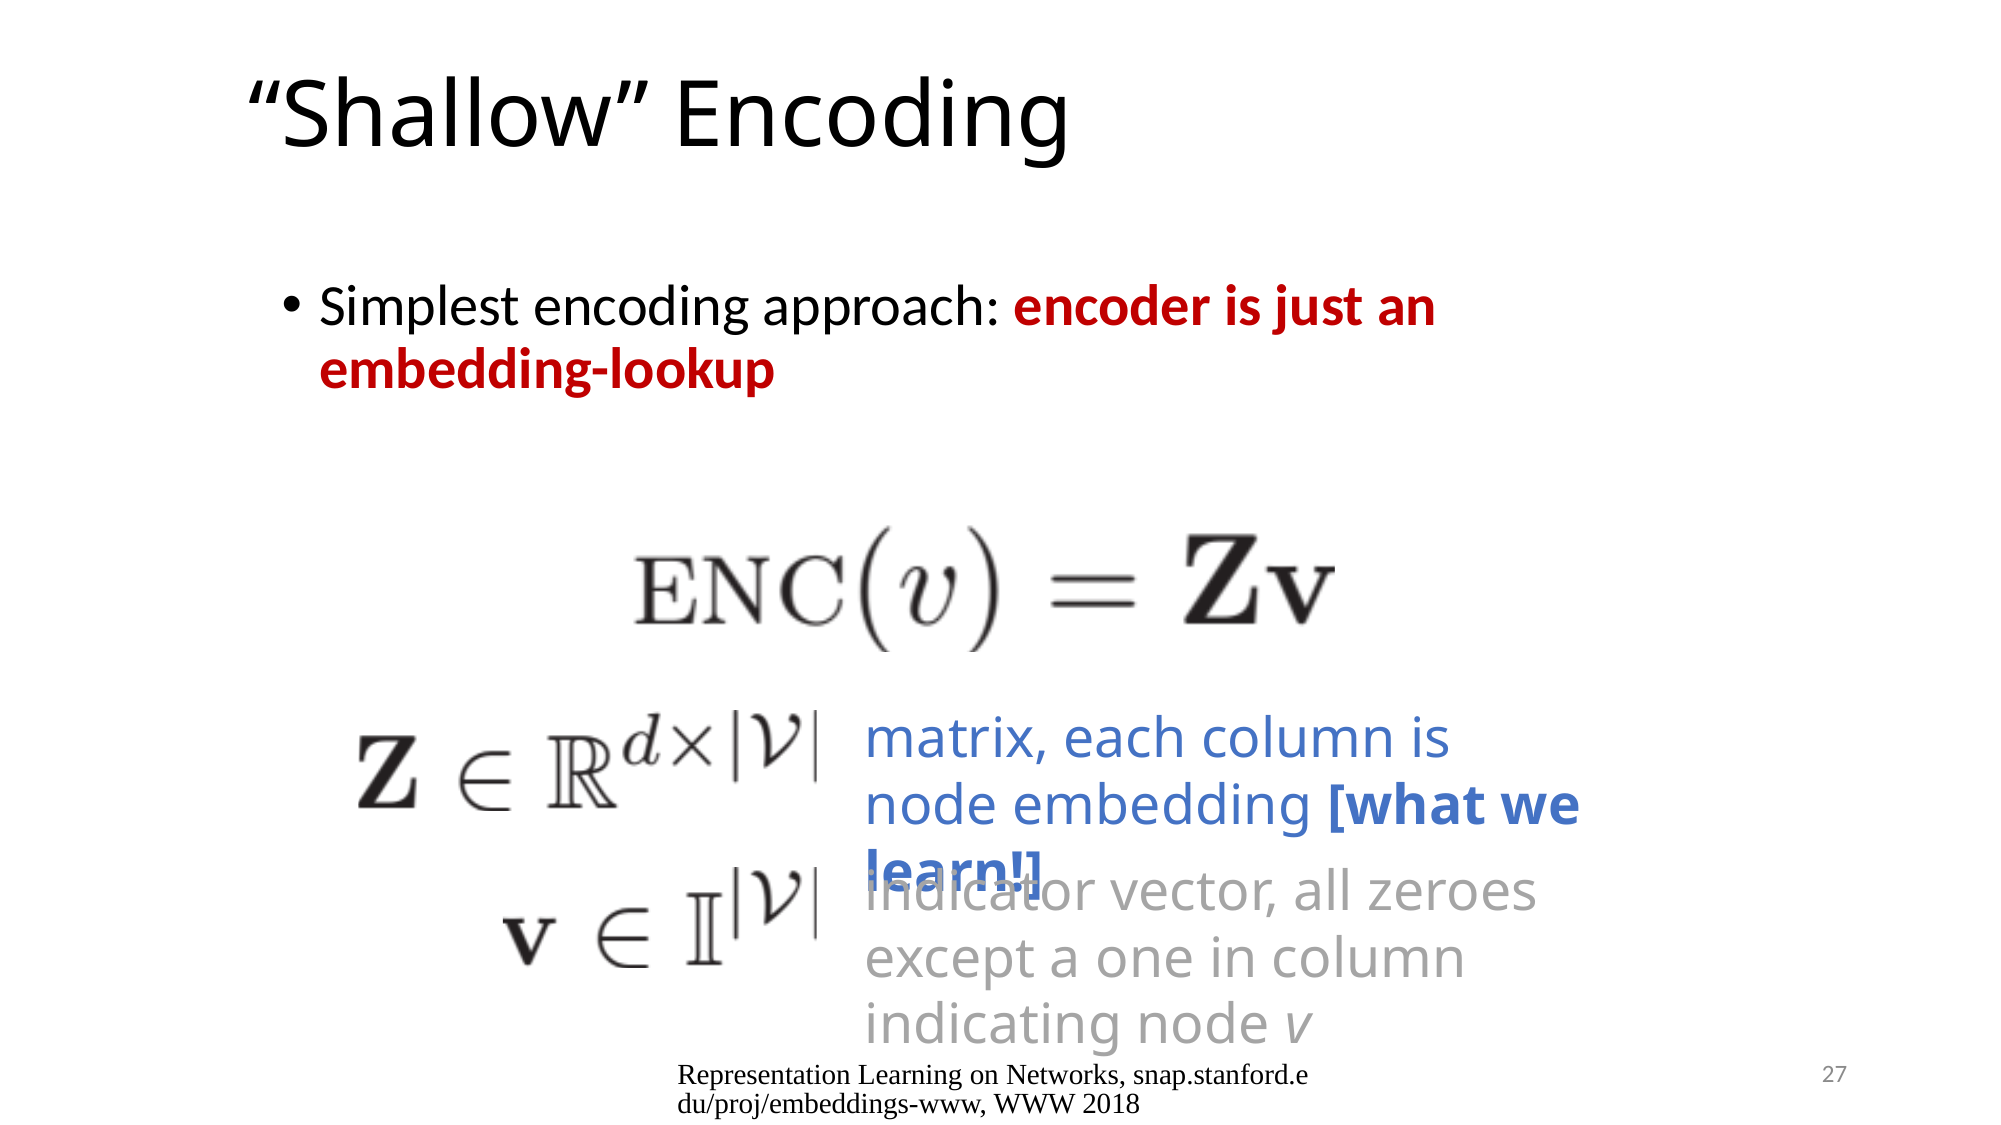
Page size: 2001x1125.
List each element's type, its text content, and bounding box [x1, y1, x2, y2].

picture [632, 524, 1335, 652]
title “Shallow” Encoding [233, 23, 1767, 211]
picture [358, 710, 817, 811]
text_box indicator vector, all zeroes except a one in column indicating node v [849, 840, 1600, 991]
text_box matrix, each column is node embedding [what we learn!] [849, 687, 1600, 838]
slide_number 27 [1412, 1042, 1863, 1103]
picture [502, 867, 817, 968]
list Simplest encoding approach: encoder is just an embedding-lookup [266, 267, 1717, 1101]
